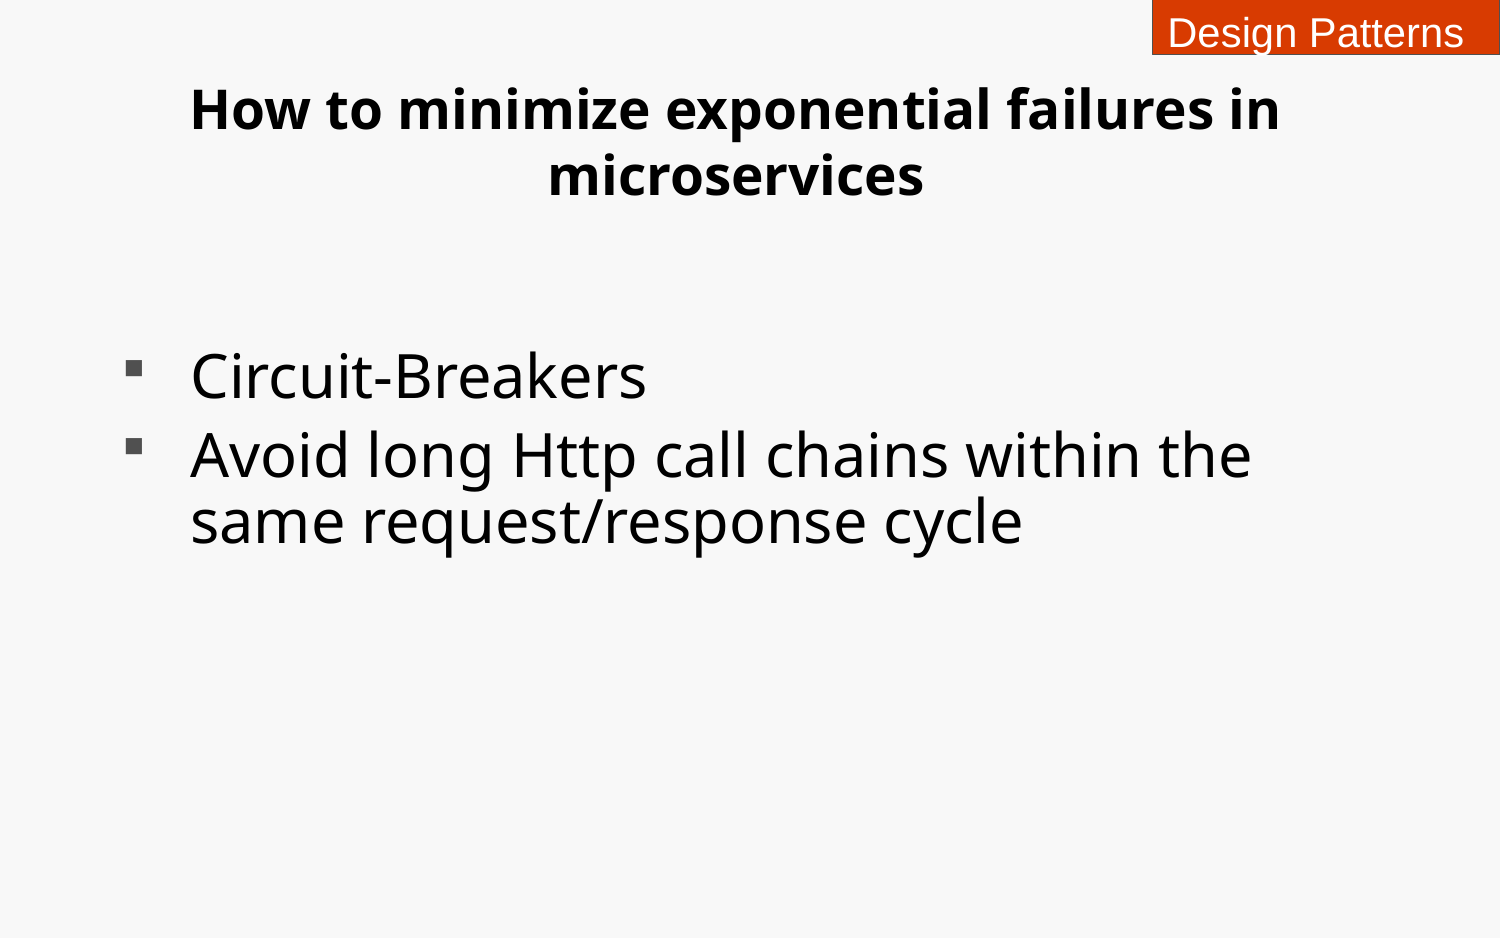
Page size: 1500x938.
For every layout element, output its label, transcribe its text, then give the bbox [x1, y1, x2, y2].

list Circuit-Breakers Avoid long Http call chains within the same request/response cycle [97, 330, 1412, 577]
text_box Design Patterns [1152, 0, 1500, 55]
text_box How to minimize exponential failures in microservices [14, 66, 1458, 214]
